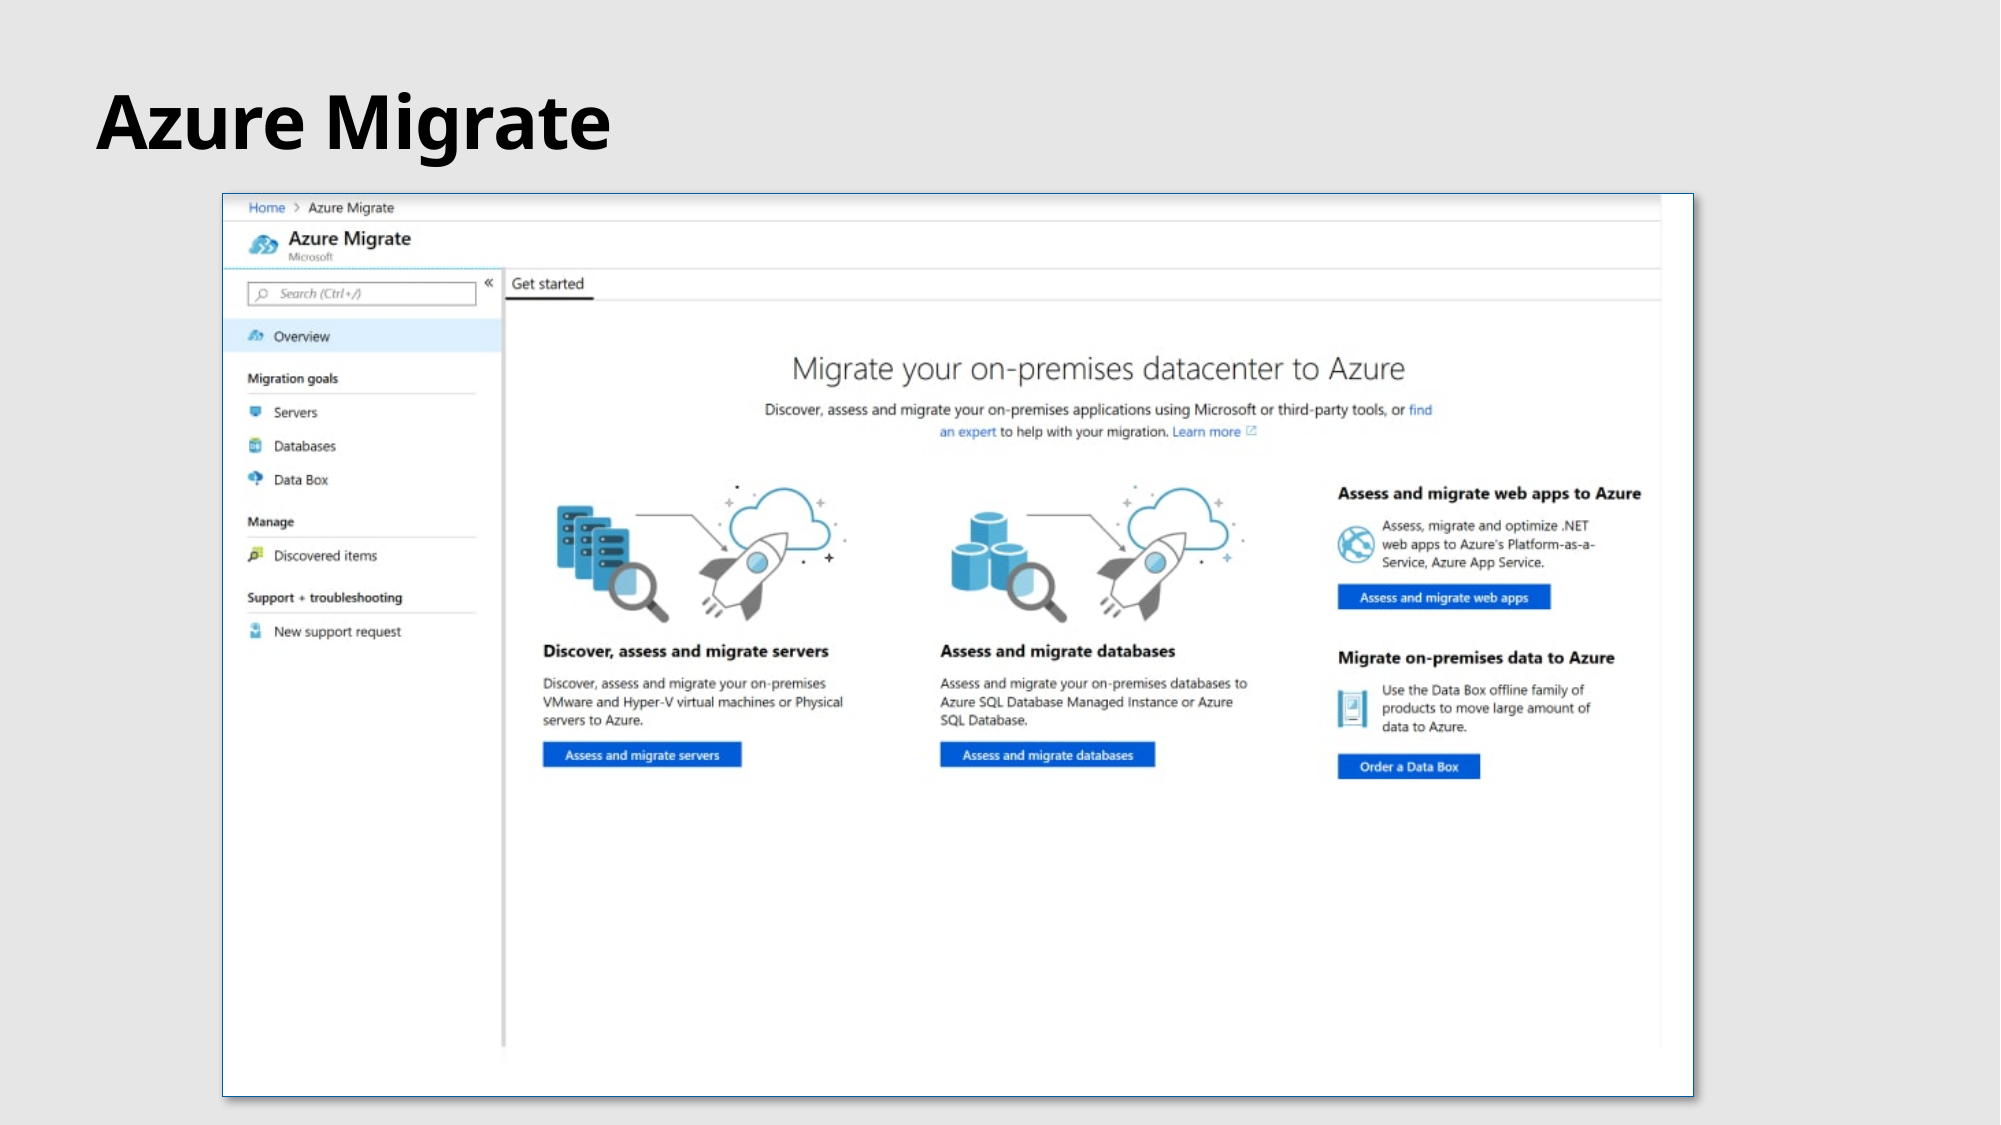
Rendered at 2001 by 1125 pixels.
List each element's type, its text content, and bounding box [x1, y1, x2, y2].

picture [221, 193, 1694, 1097]
title Azure Migrate [96, 75, 1904, 166]
